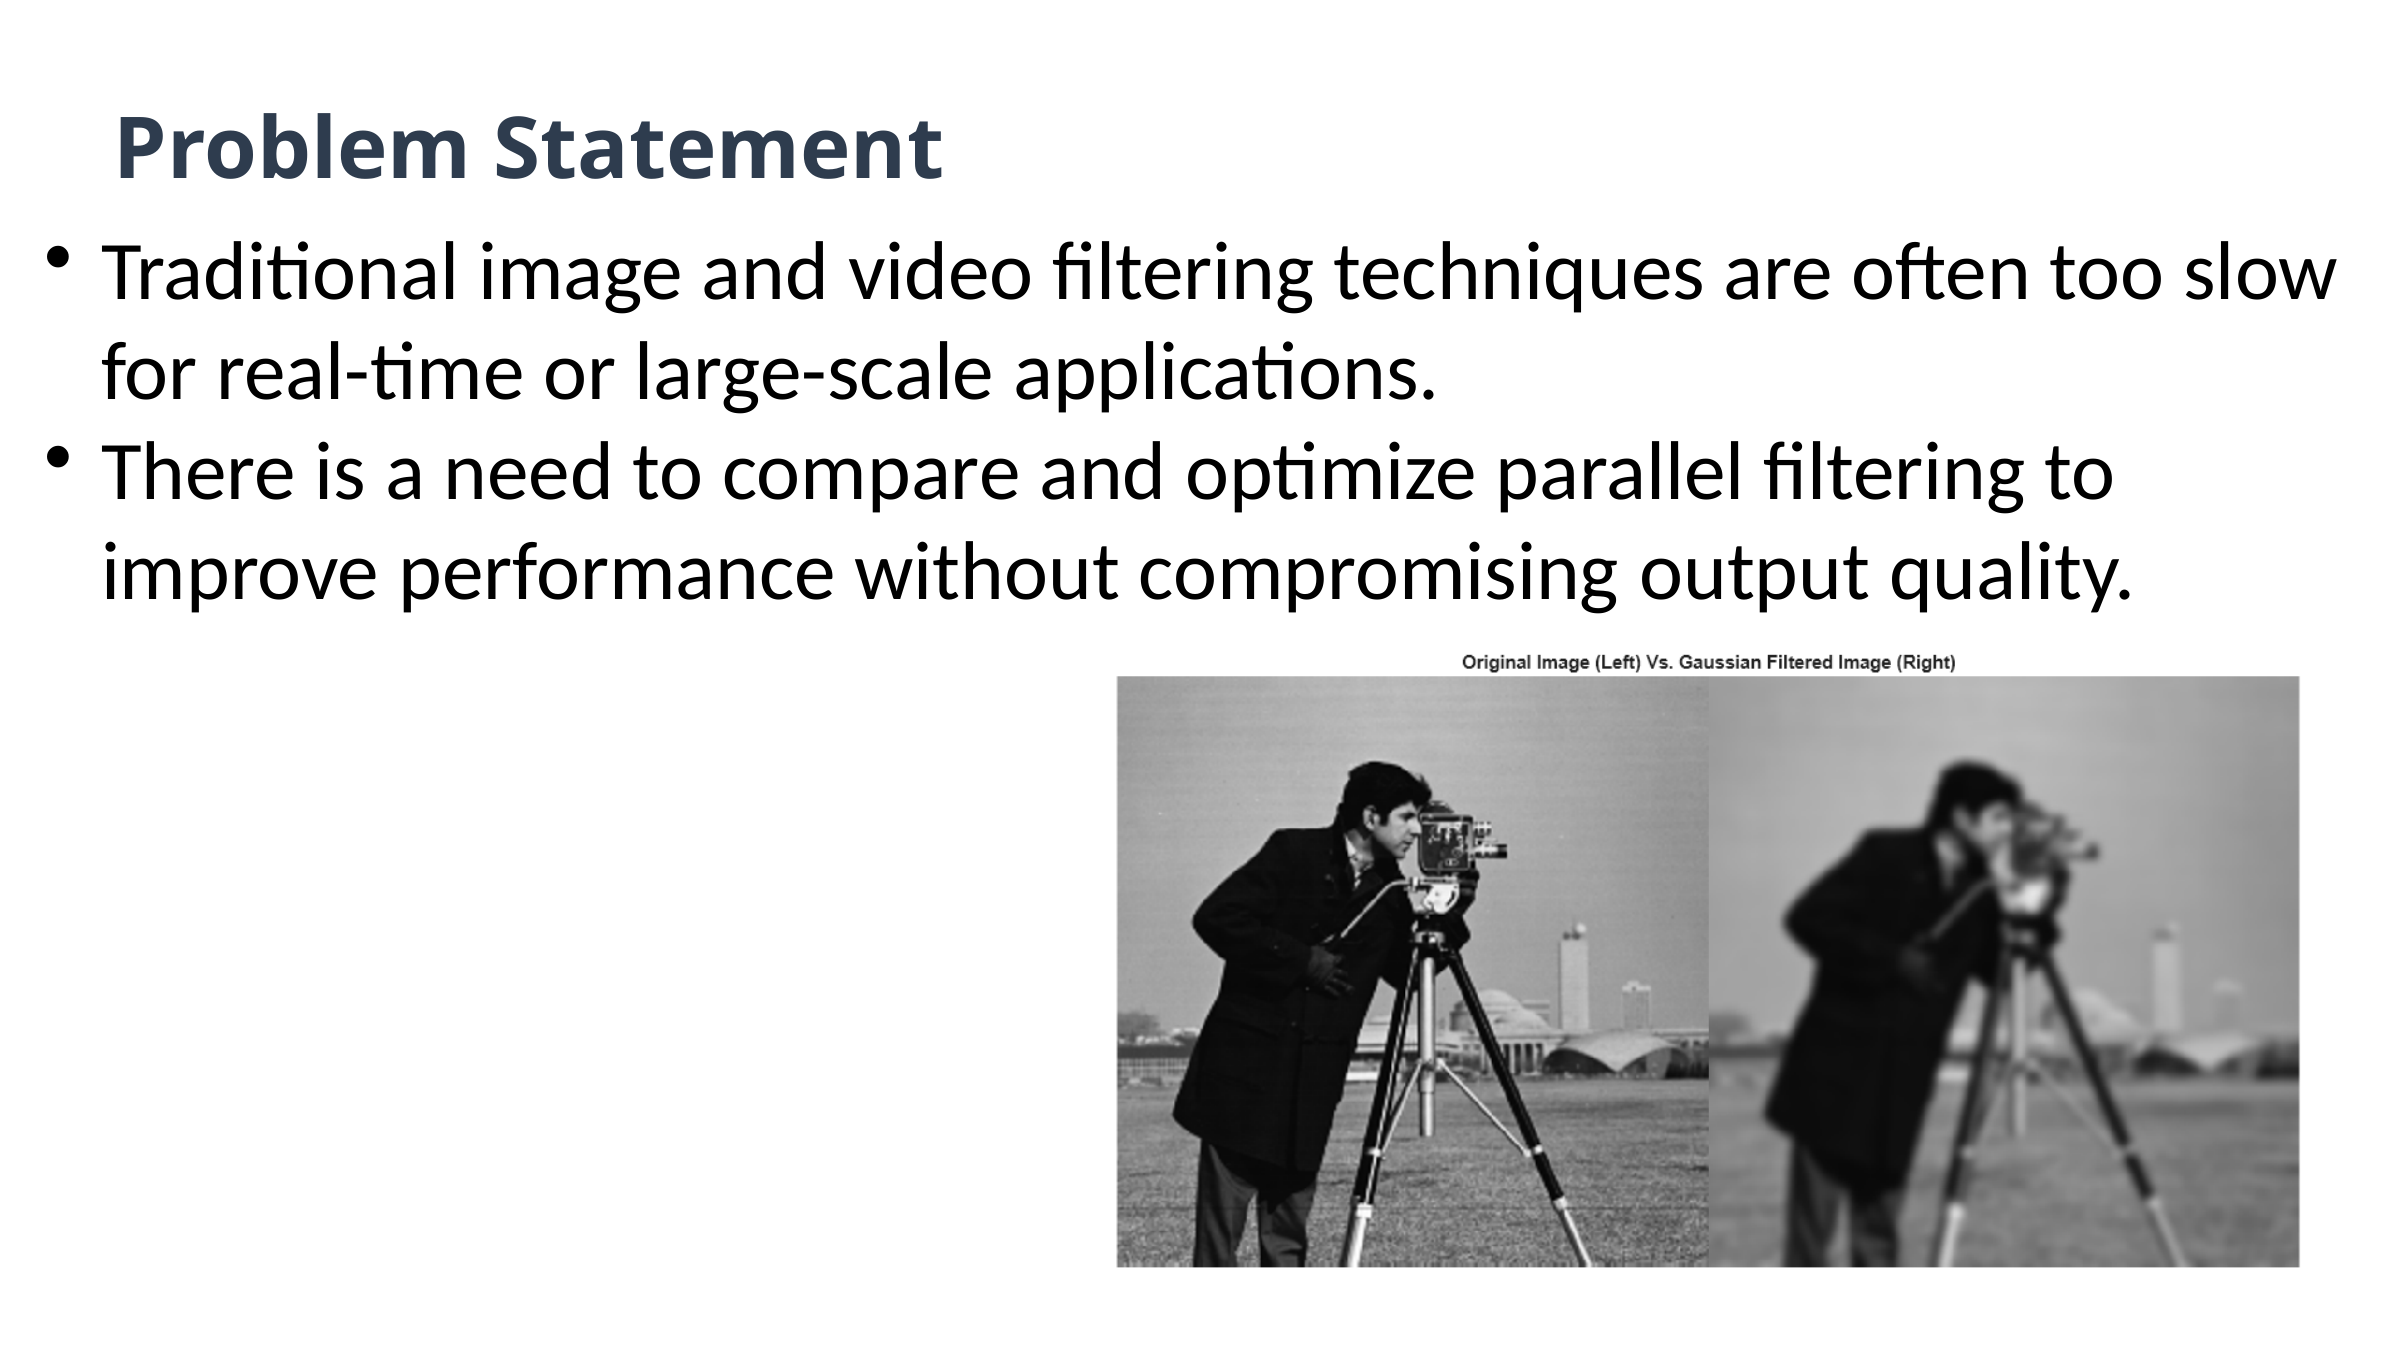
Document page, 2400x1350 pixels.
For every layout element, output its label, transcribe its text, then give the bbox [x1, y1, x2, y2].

text_box Problem Statement [113, 89, 1343, 197]
picture [1020, 650, 2398, 1334]
text_box Traditional image and video filtering techniques are often too slow for real-time or large-scale applications. There is a need to compare and optimize parallel filtering to improve performance without compromising output quality. [30, 208, 2383, 624]
